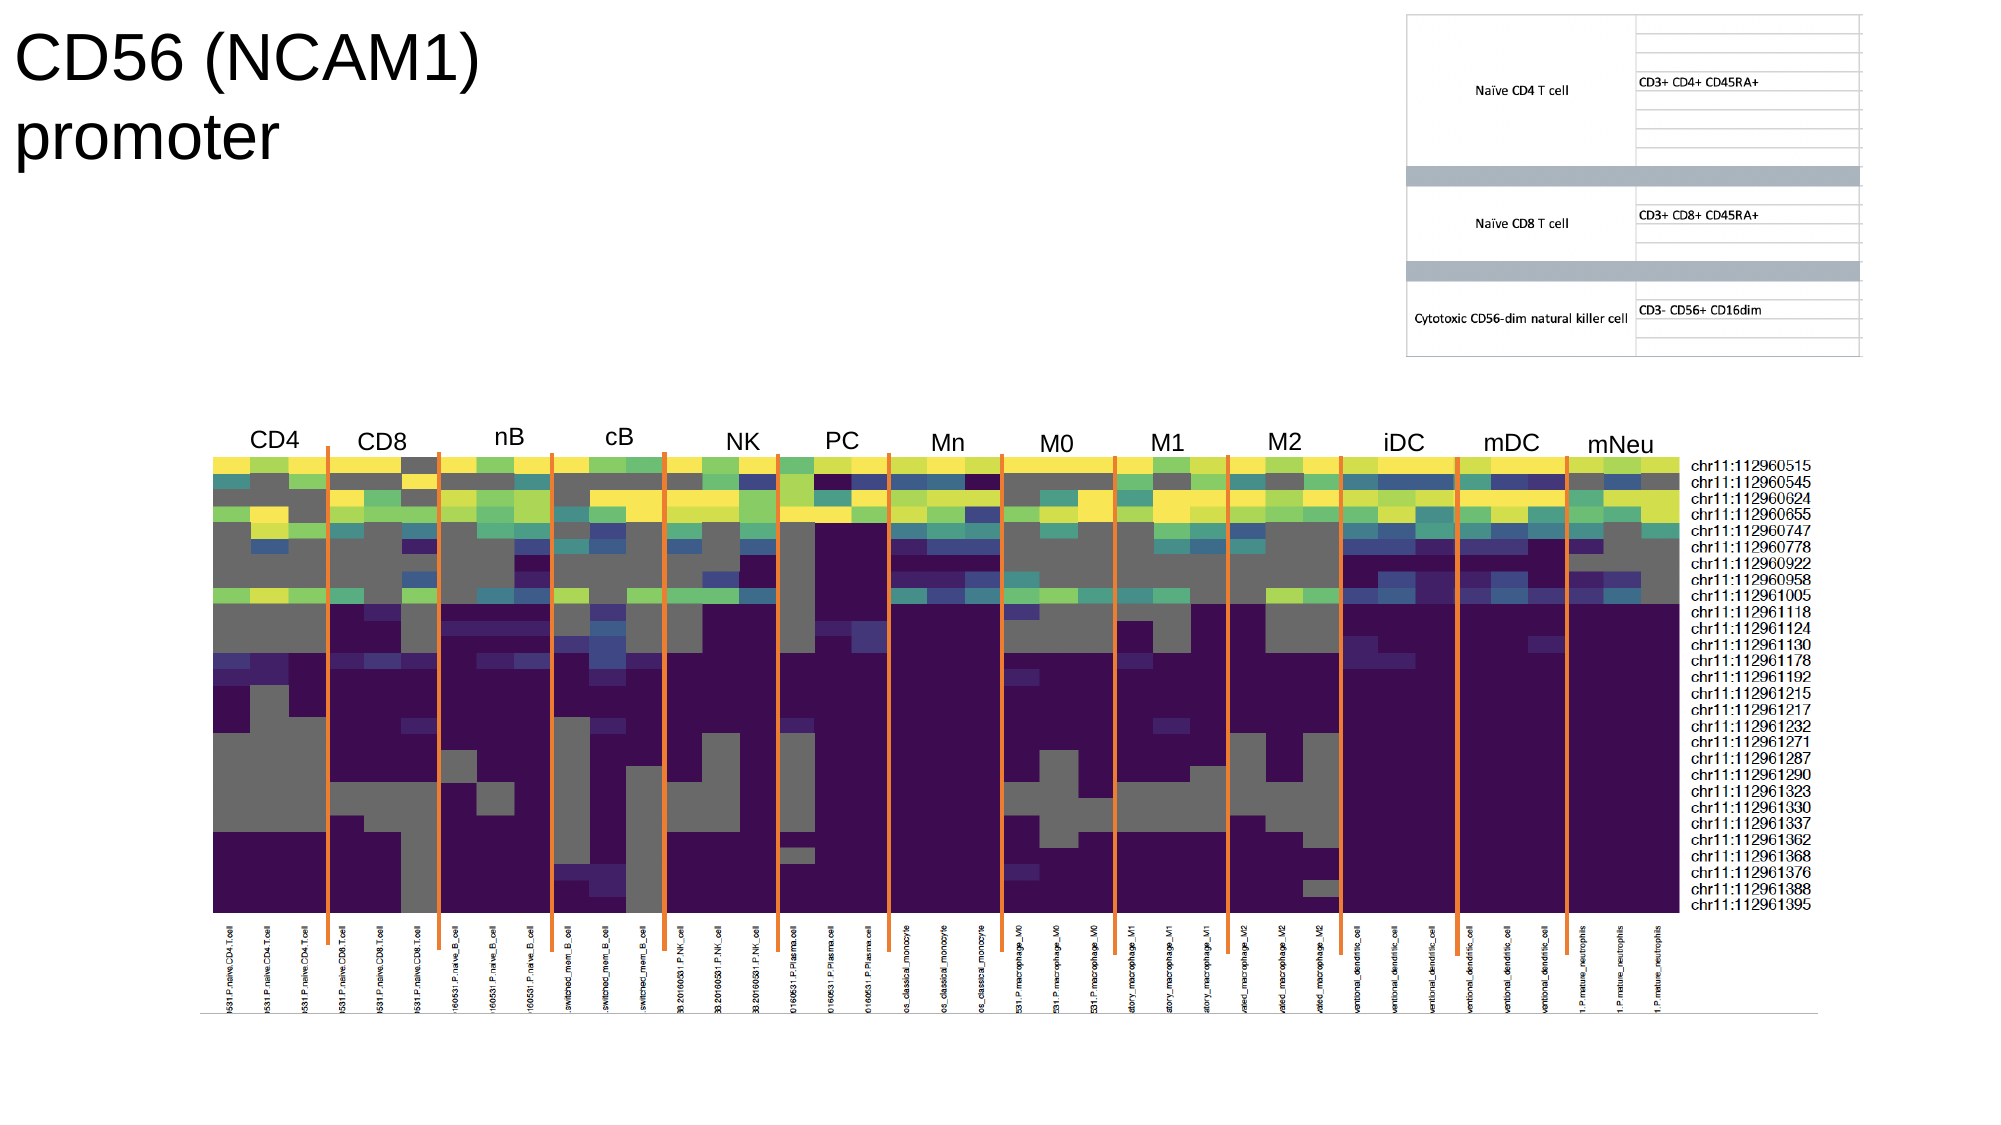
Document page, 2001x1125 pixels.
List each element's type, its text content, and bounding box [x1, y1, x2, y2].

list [199, 299, 1818, 1014]
text_box CD56 (NCAM1) promoter [0, 5, 614, 181]
picture [1406, 14, 1863, 357]
